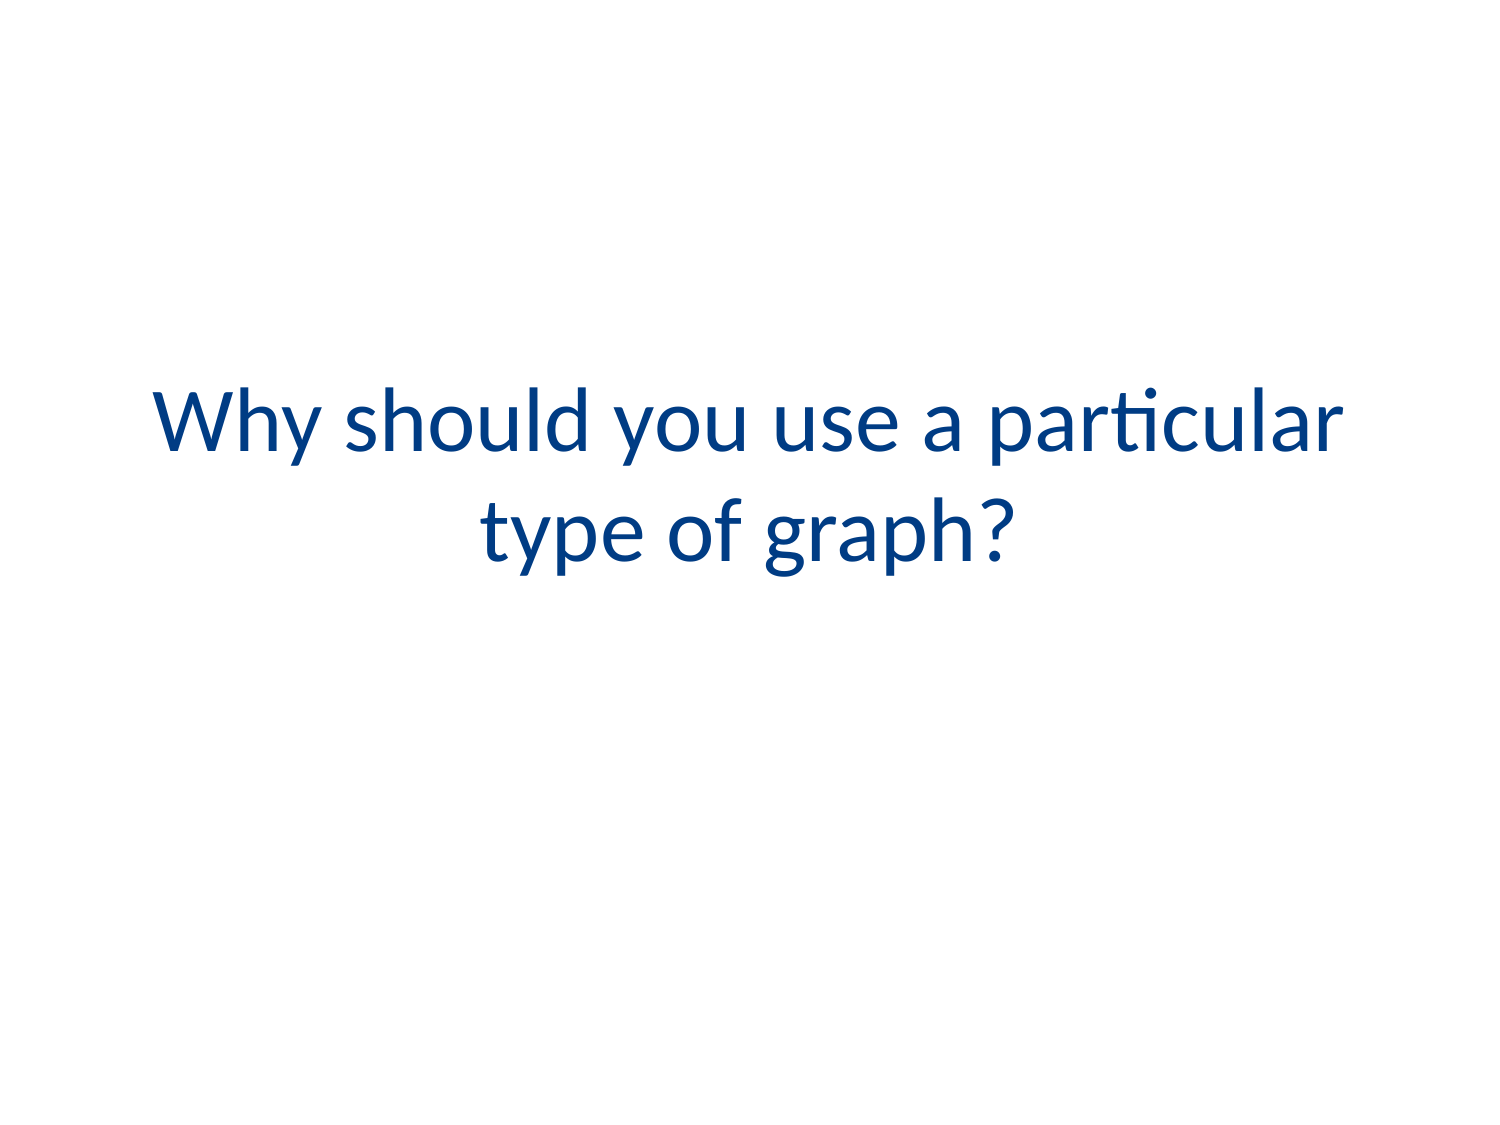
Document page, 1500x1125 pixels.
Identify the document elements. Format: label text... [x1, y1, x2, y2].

title Why should you use a particular type of graph? [112, 349, 1388, 591]
